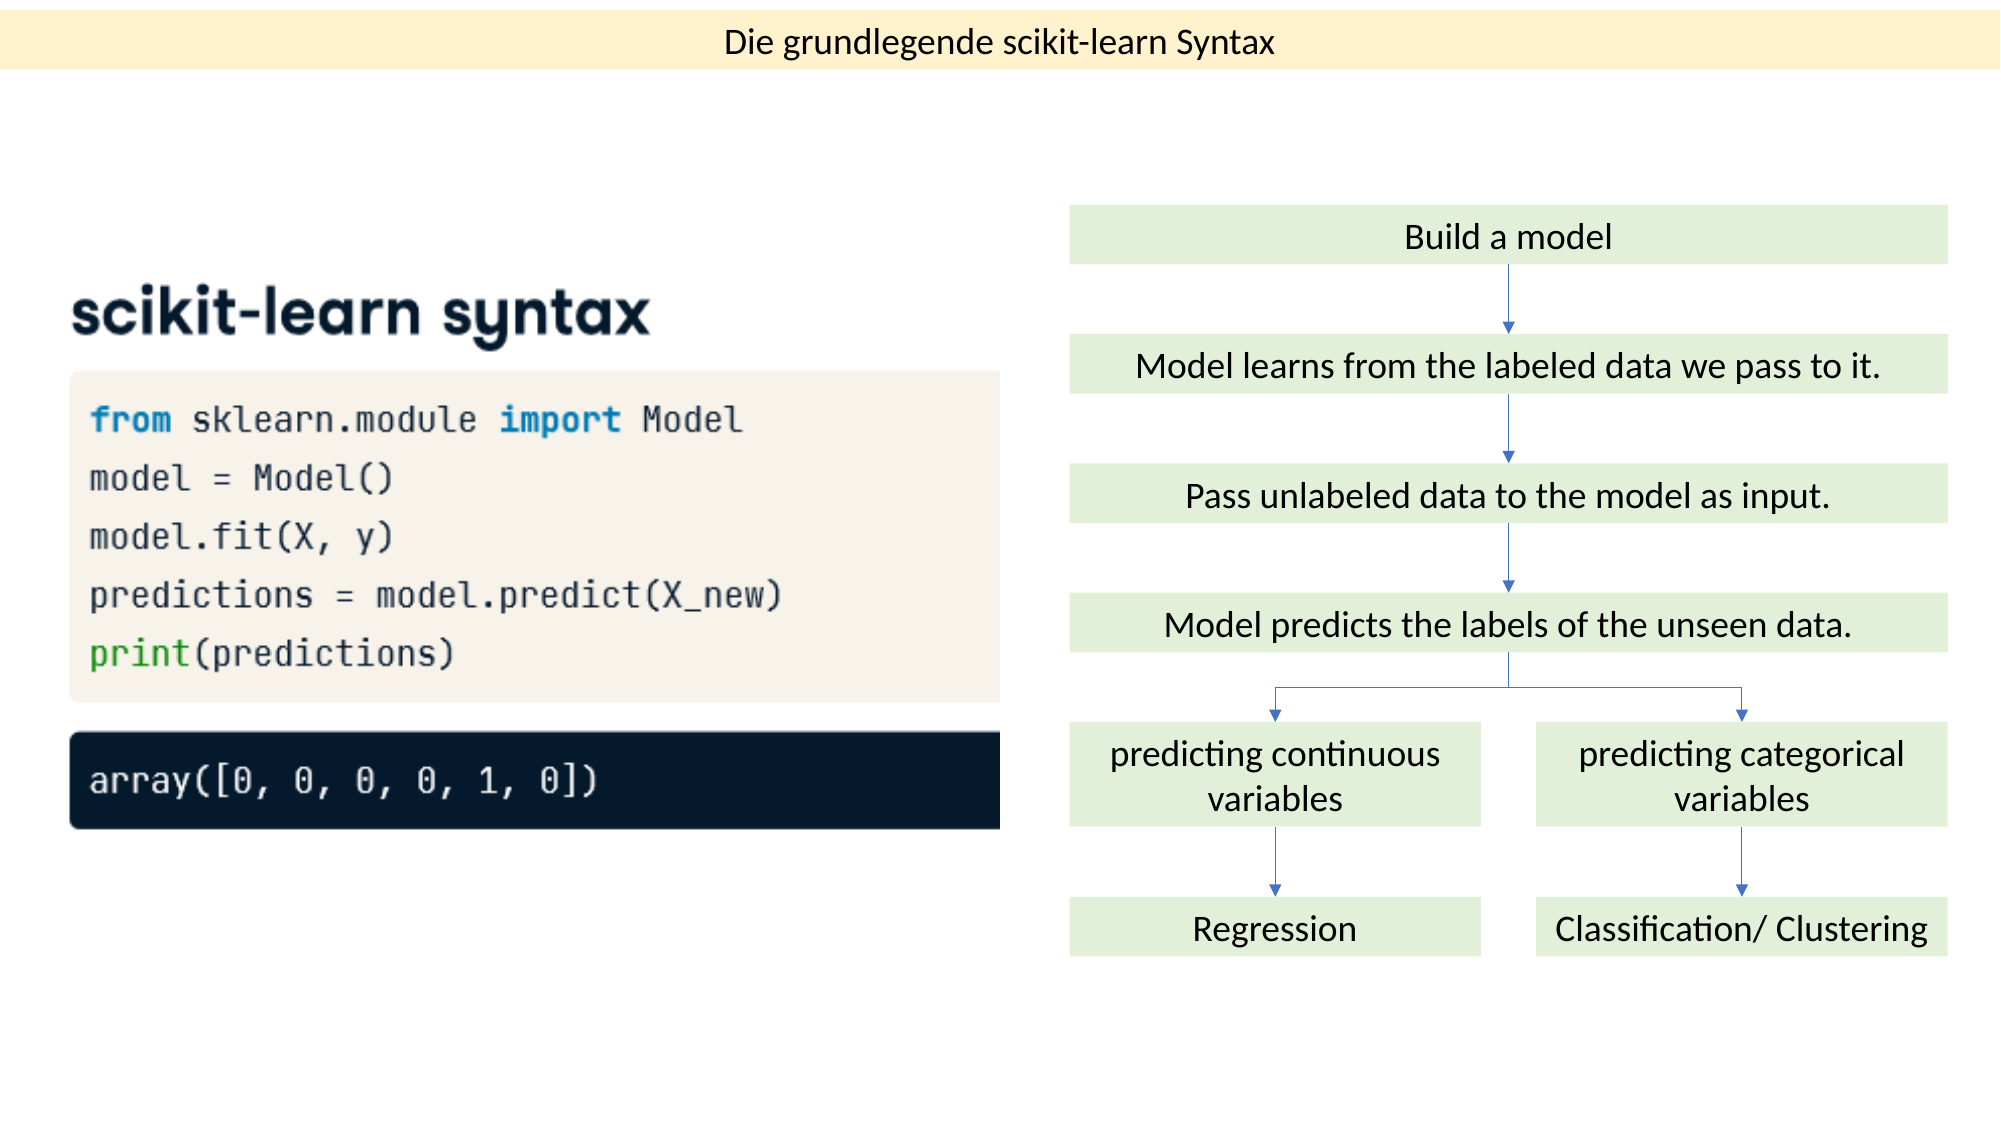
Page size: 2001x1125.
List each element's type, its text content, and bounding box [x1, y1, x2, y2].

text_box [1590, 570, 1660, 805]
text_box Build a model [1069, 204, 1948, 265]
text_box Model learns from the labeled data we pass to it. [1069, 333, 1948, 394]
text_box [1357, 570, 1427, 805]
picture [52, 273, 1000, 852]
text_box Classification/ Clustering [1536, 896, 1948, 957]
text_box Model predicts the labels of the unseen data. [1427, 592, 1590, 653]
text_box predicting continuous variables [1069, 721, 1481, 827]
text_box Die grundlegende scikit-learn Syntax [0, 9, 2000, 70]
text_box predicting categorical variables [1536, 721, 1948, 827]
text_box Regression [1069, 896, 1481, 957]
text_box Model predicts the labels of the unseen data. [1069, 592, 1357, 653]
text_box Model predicts the labels of the unseen data. [1660, 592, 1948, 653]
text_box Pass unlabeled data to the model as input. [1069, 463, 1948, 523]
